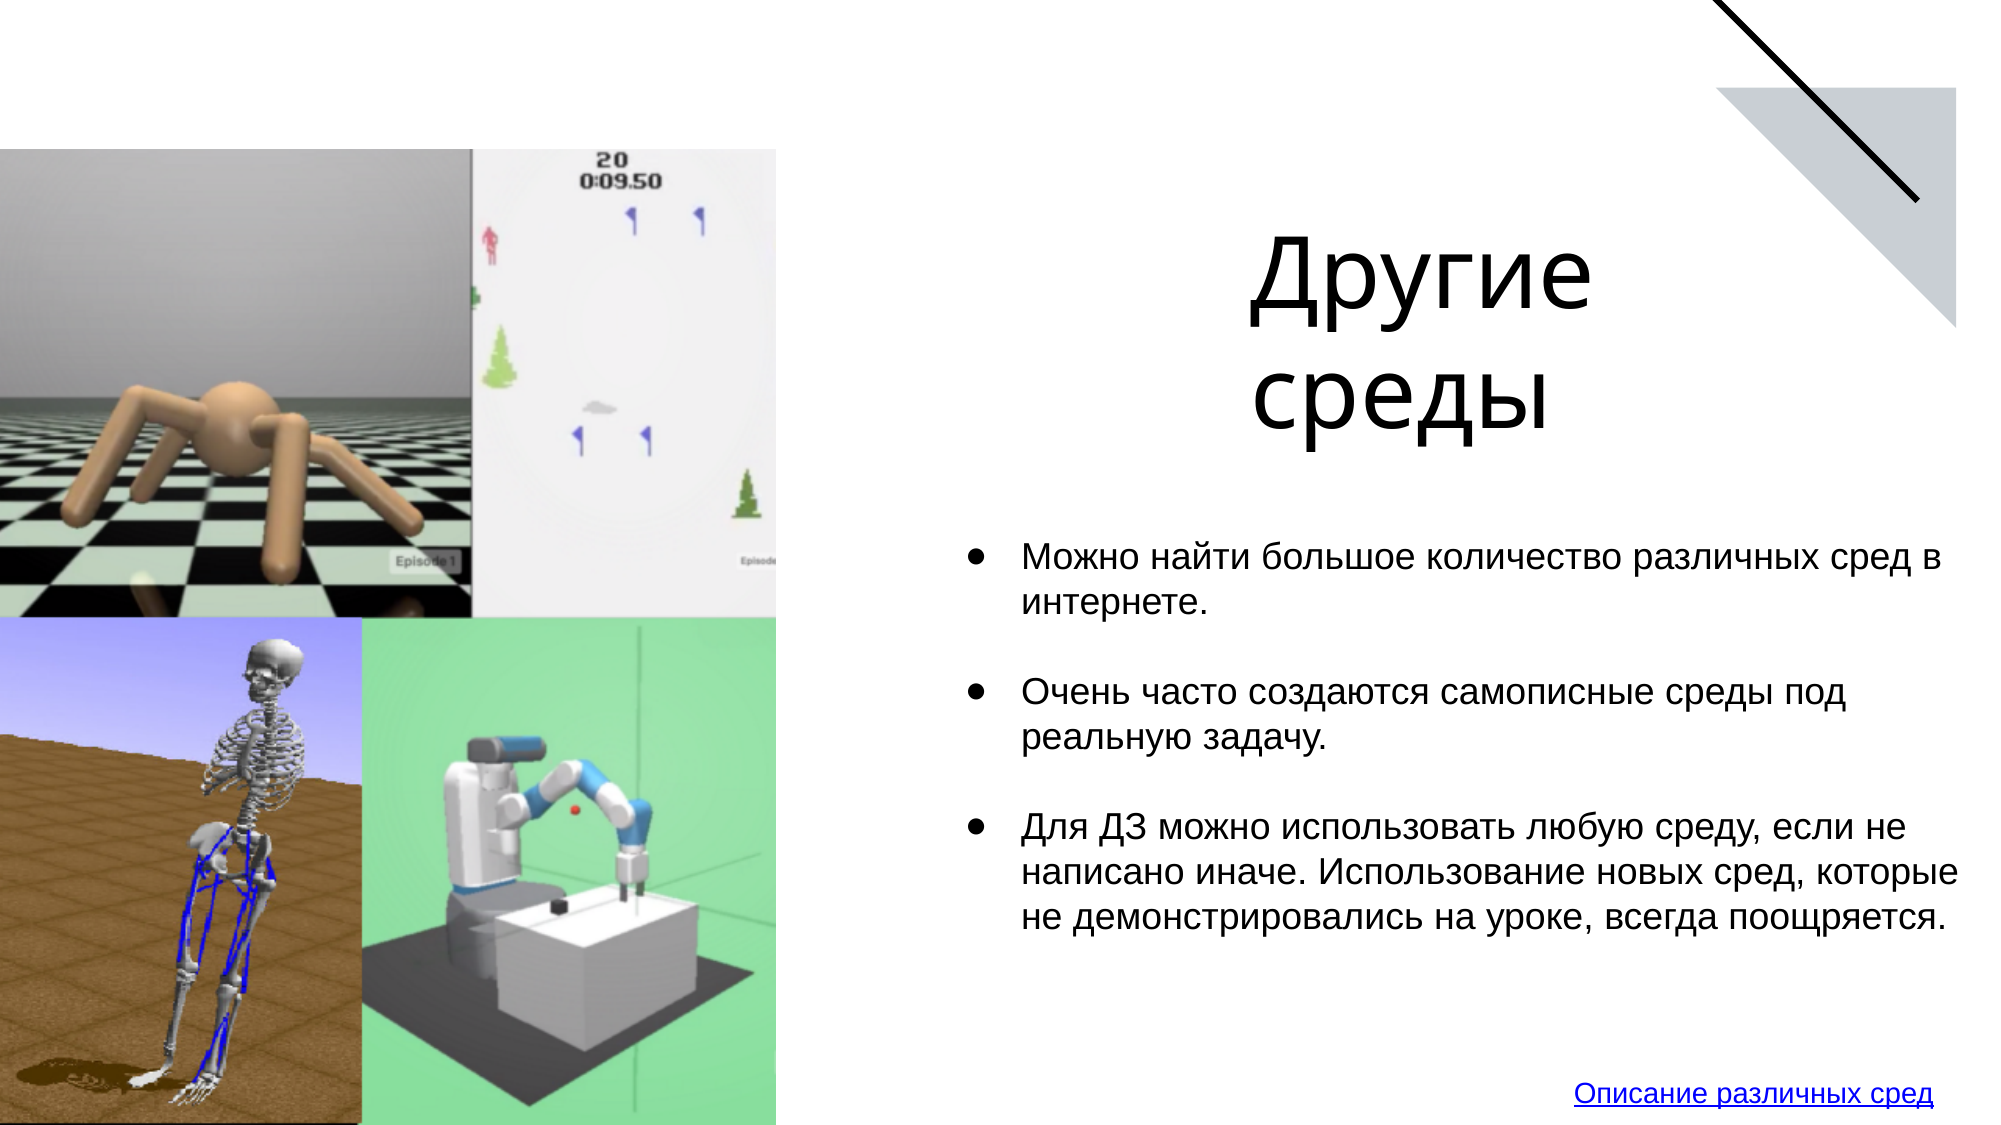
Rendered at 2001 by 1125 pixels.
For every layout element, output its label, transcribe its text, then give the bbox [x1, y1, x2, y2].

text_box Можно найти большое количество различных сред в интернете. Очень часто создаются самописные среды под реальную задачу. Для ДЗ можно использовать любую среду, если не написано иначе. Использование новых сред, которые не демонстрировались на уроке, всегда поощряется. [931, 516, 1983, 952]
text_box Описание различных сред [1558, 1059, 2000, 1125]
title Другие среды [1235, 200, 1930, 389]
text_box [1837, 87, 1957, 329]
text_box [1558, 0, 1918, 202]
picture [0, 149, 776, 1125]
